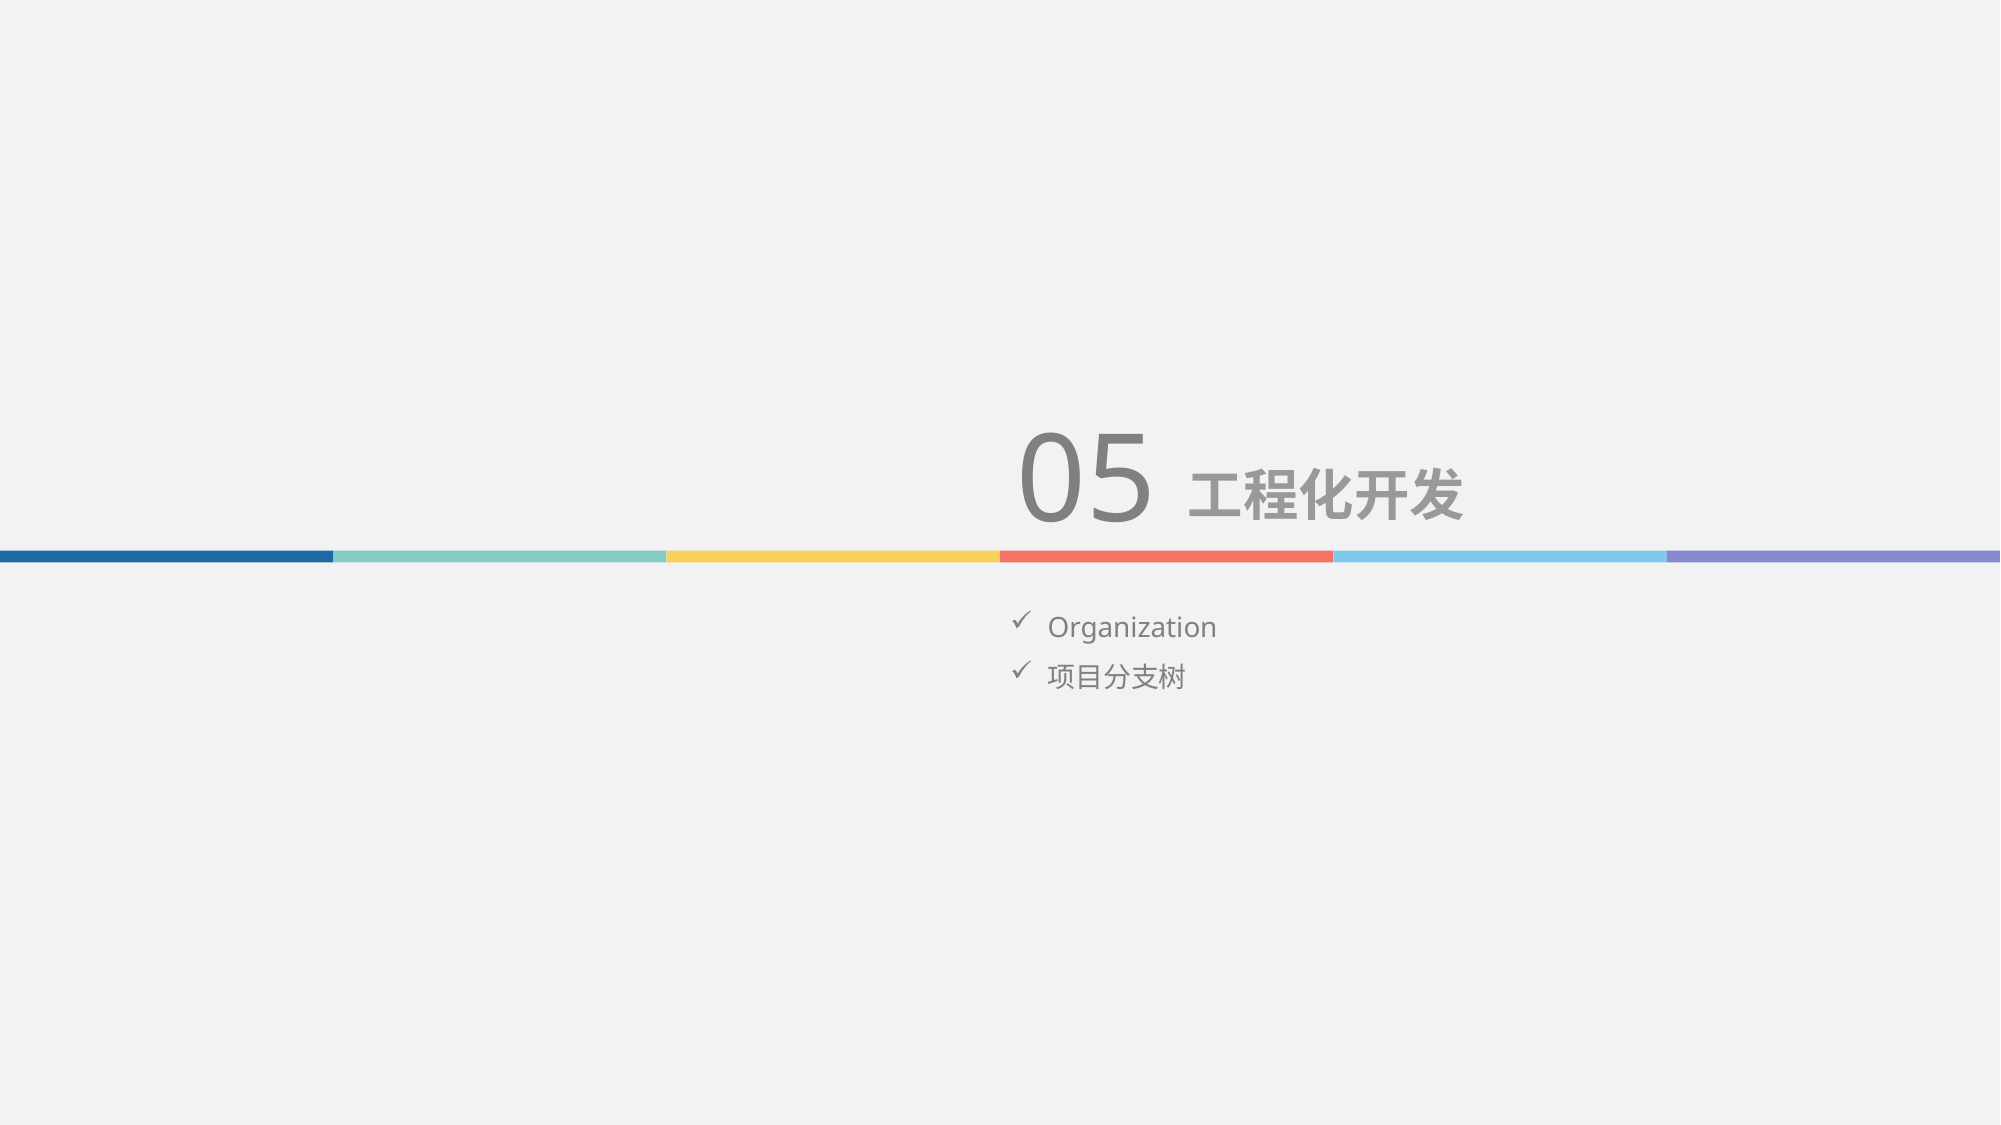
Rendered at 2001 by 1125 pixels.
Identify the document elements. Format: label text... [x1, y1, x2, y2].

text_box 05 [999, 391, 1174, 548]
text_box Organization 项目分支树 [995, 585, 1233, 701]
text_box 工程化开发 [1174, 452, 1772, 535]
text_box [0, 550, 2000, 563]
